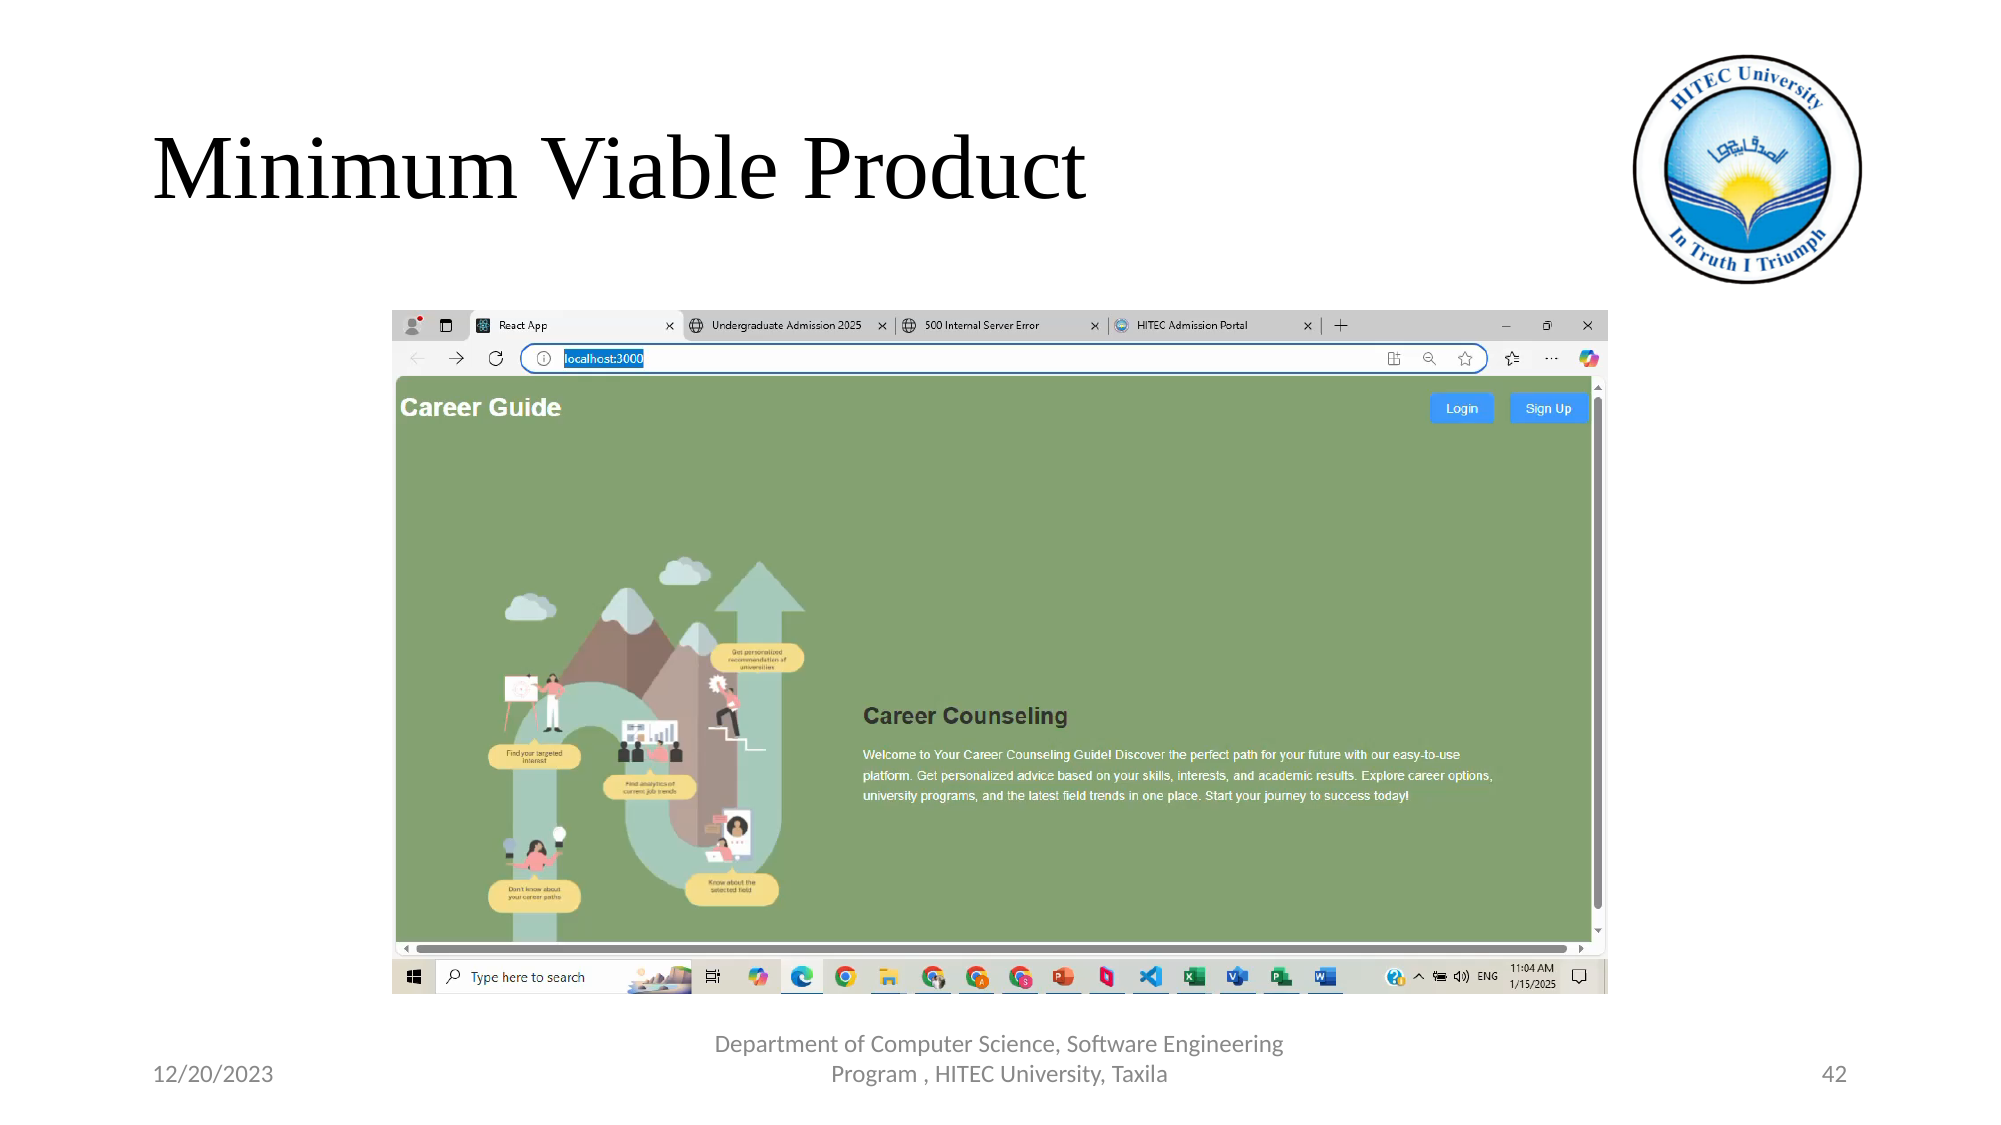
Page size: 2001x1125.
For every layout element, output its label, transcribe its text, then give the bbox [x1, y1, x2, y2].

title Minimum Viable Product [137, 59, 1627, 278]
slide_number 42 [1412, 1042, 1863, 1103]
picture [1632, 54, 1863, 285]
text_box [391, 309, 1609, 995]
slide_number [137, 1042, 588, 1103]
footer Department of Computer Science, Software Engineering Program , HITEC University, Taxila [662, 1042, 1338, 1103]
